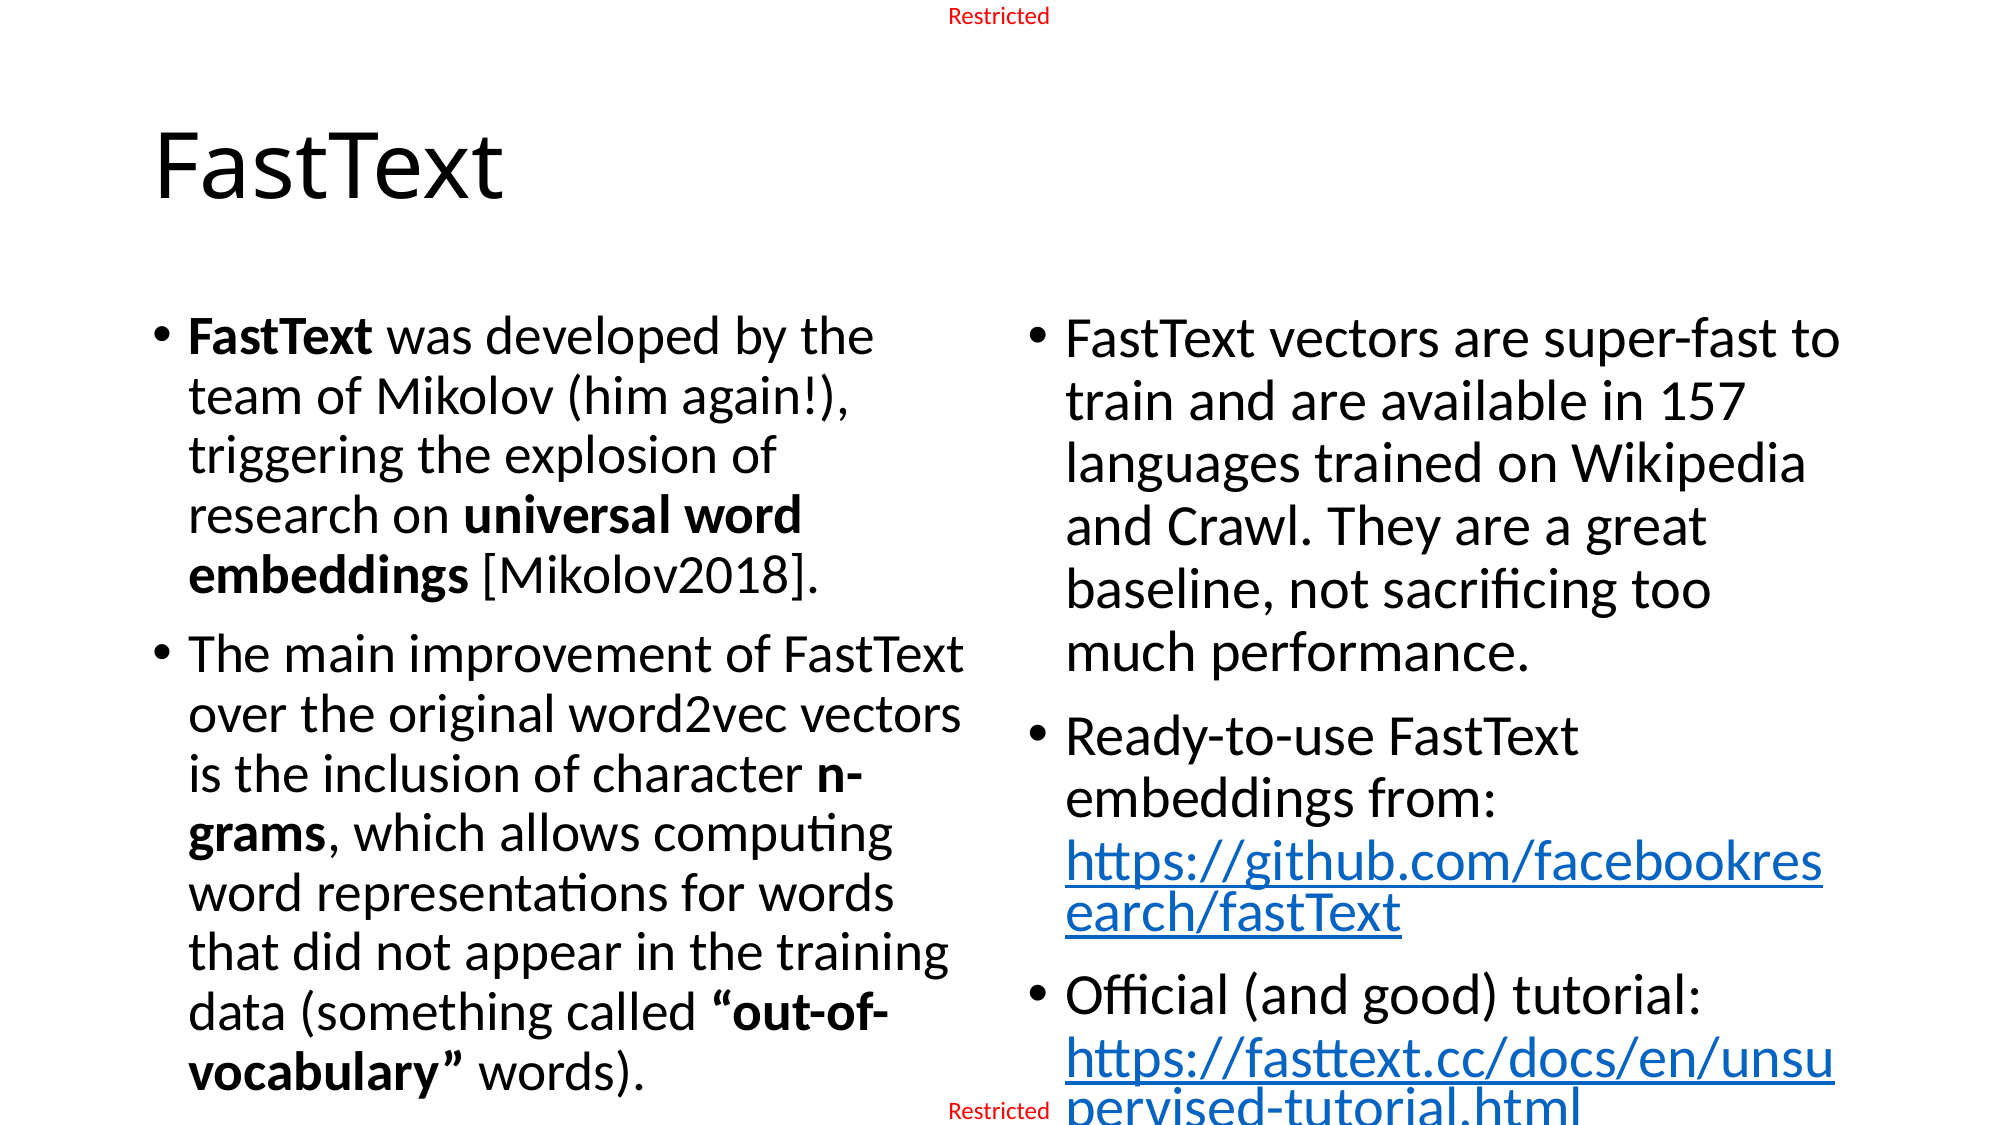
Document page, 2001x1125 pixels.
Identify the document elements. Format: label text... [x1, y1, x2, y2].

list FastText vectors are super-fast to train and are available in 157 languages trained on Wikipedia and Crawl. They are a great baseline, not sacrificing too much performance. Ready-to-use FastText embeddings from: https://github.com/facebookresearch/fastText Official (and good) tutorial: https://fasttext.cc/docs/en/unsupervised-tutorial.html [1012, 299, 1863, 1088]
title FastText [137, 59, 1863, 278]
list FastText was developed by the team of Mikolov (him again!), triggering the explosion of research on universal word embeddings [Mikolov2018]. The main improvement of FastText over the original word2vec vectors is the inclusion of character n-grams, which allows computing word representations for words that did not appear in the training data (something called “out-of-vocabulary” words). [137, 299, 988, 1125]
